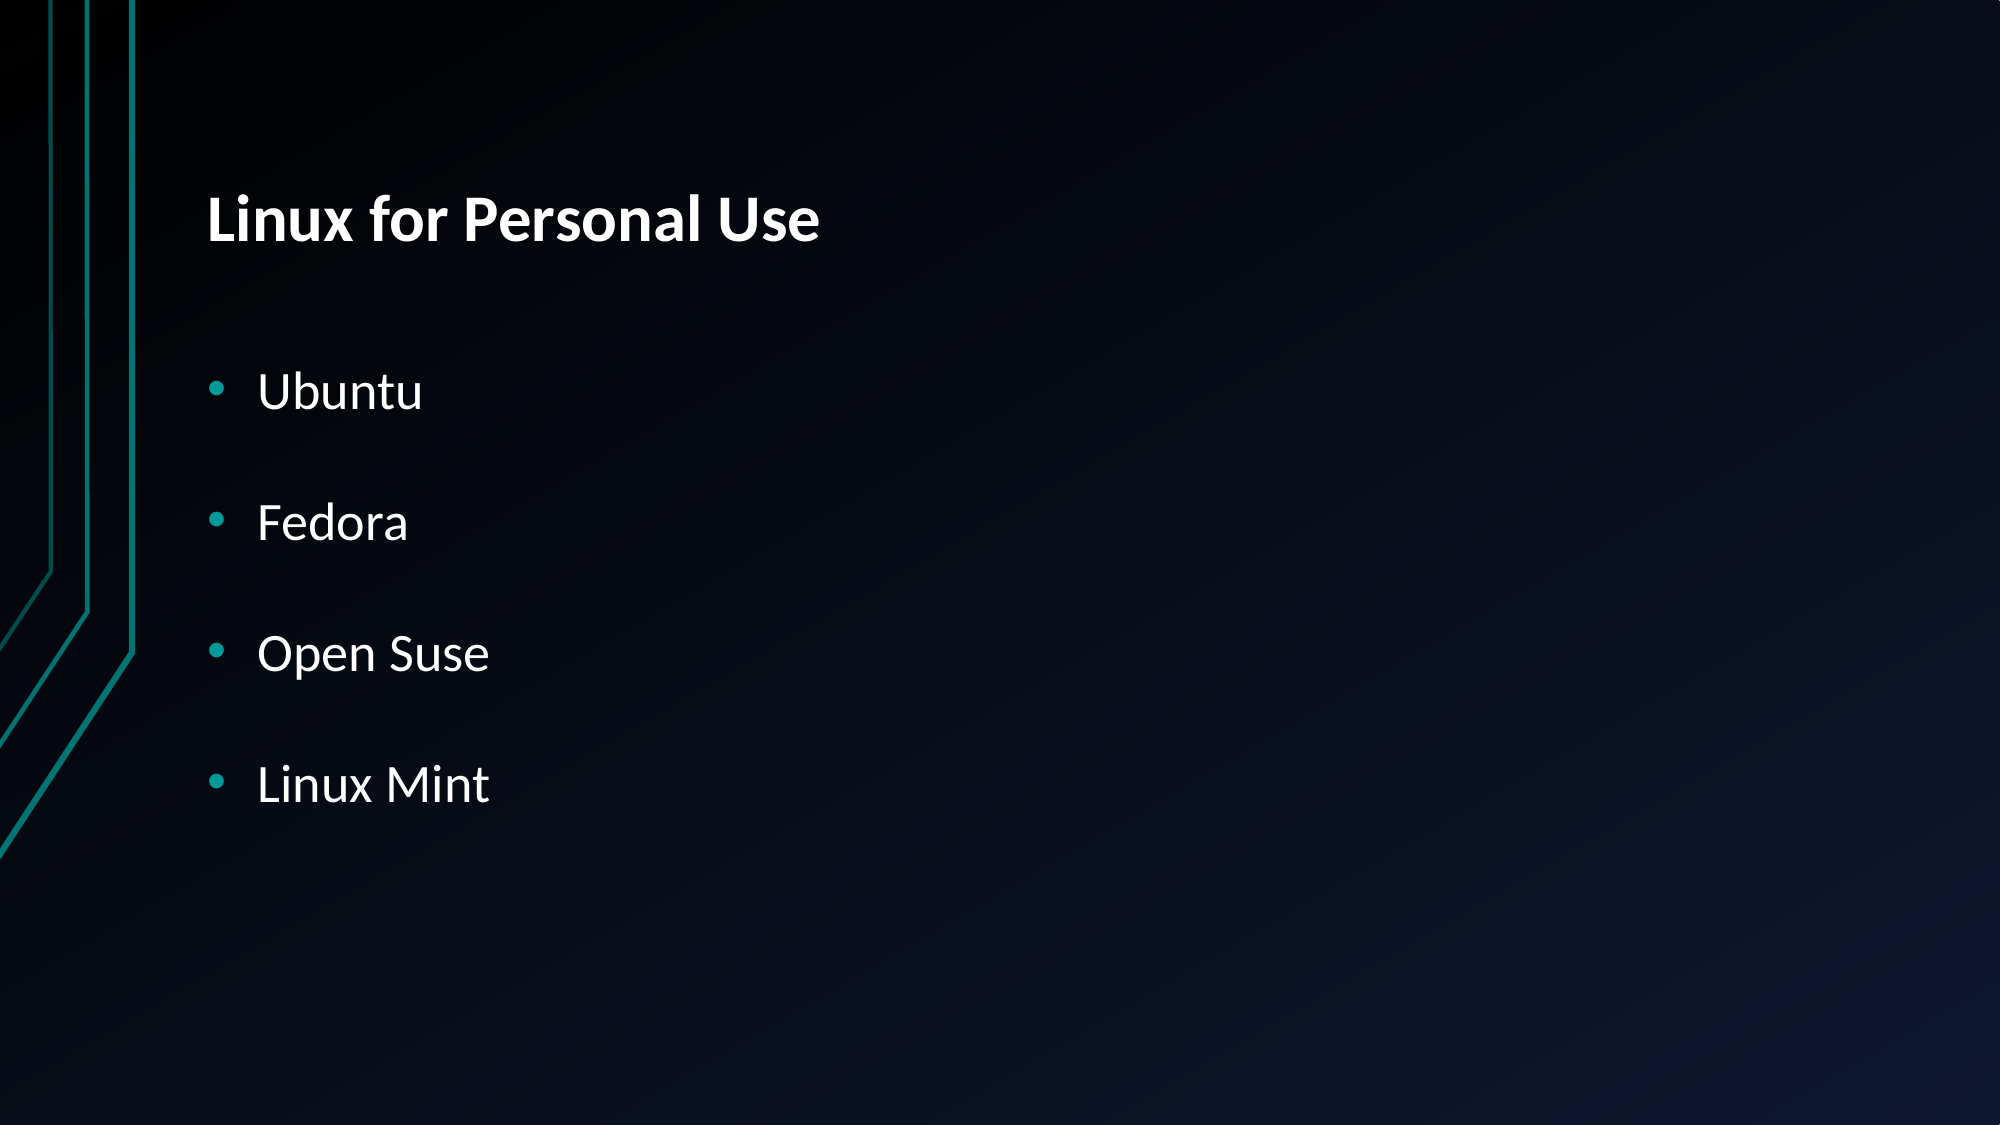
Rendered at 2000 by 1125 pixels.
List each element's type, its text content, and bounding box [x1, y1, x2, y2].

title Linux for Personal Use [187, 72, 1812, 267]
list Ubuntu Fedora Open Suse Linux Mint [187, 312, 1812, 1053]
